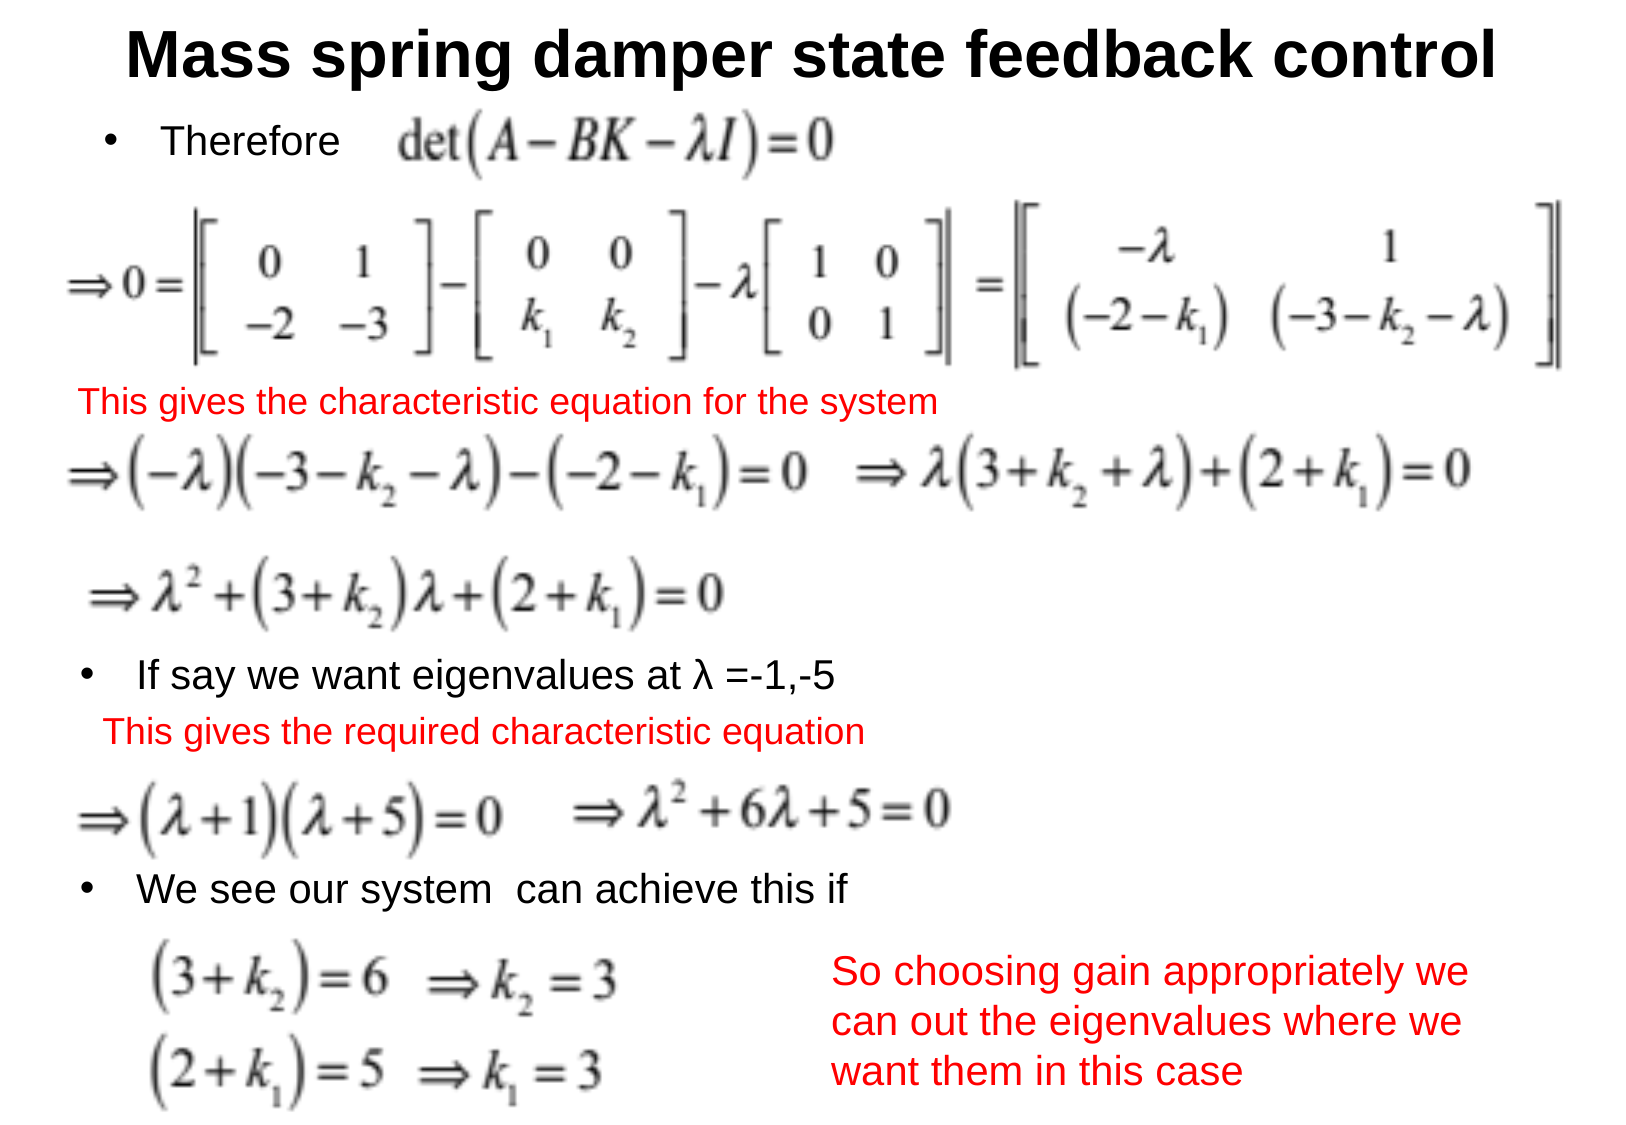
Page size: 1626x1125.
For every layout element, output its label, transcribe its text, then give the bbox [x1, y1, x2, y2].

text_box Mass spring damper state feedback control [0, 1, 1625, 100]
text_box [393, 99, 840, 186]
text_box Therefore [88, 106, 356, 172]
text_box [147, 930, 394, 1020]
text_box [62, 199, 956, 376]
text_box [420, 939, 620, 1021]
text_box So choosing gain appropriately we can out the eigenvalues where we want them in this case [816, 936, 1509, 1101]
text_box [971, 192, 1563, 376]
text_box If say we want eigenvalues at λ =-1,-5 [64, 640, 874, 706]
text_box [72, 773, 508, 868]
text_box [850, 425, 1475, 520]
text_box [82, 547, 729, 637]
text_box This gives the required characteristic equation [87, 699, 1151, 760]
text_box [62, 425, 813, 516]
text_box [145, 1026, 388, 1120]
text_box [568, 762, 956, 835]
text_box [411, 1030, 606, 1112]
text_box This gives the characteristic equation for the system [62, 369, 1295, 430]
text_box We see our system can achieve this if [64, 854, 863, 920]
